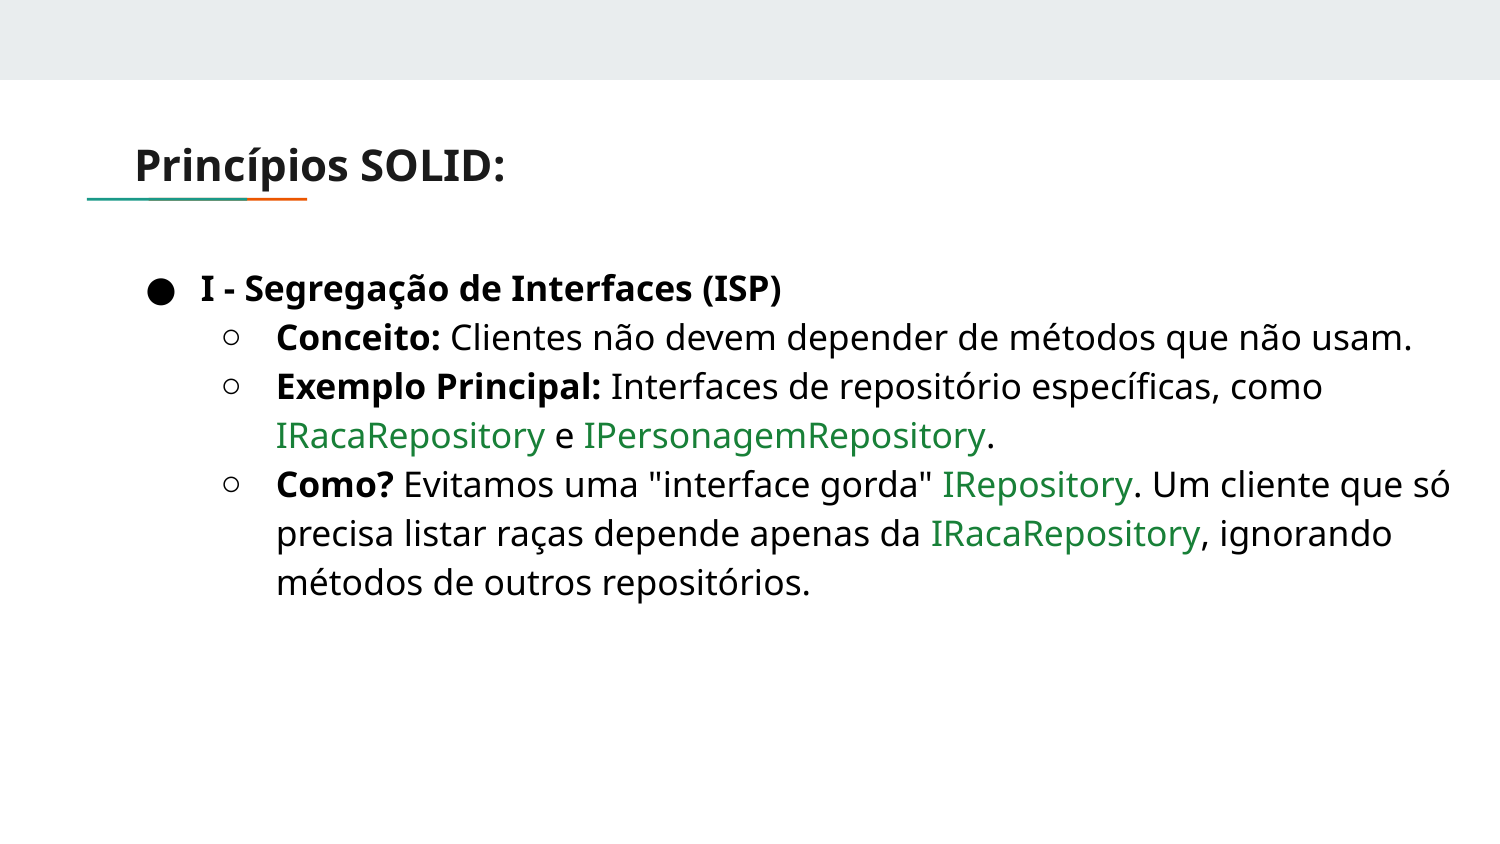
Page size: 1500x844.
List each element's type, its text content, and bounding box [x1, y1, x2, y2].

list I - Segregação de Interfaces (ISP) Conceito: Clientes não devem depender de métodos que não usam. Exemplo Principal: Interfaces de repositório específicas, como IRacaRepository e IPersonagemRepository. Como? Evitamos uma "interface gorda" IRepository. Um cliente que só precisa listar raças depende apenas da IRacaRepository, ignorando métodos de outros repositórios. [110, 245, 1484, 785]
title Princípios SOLID: [119, 122, 1381, 245]
